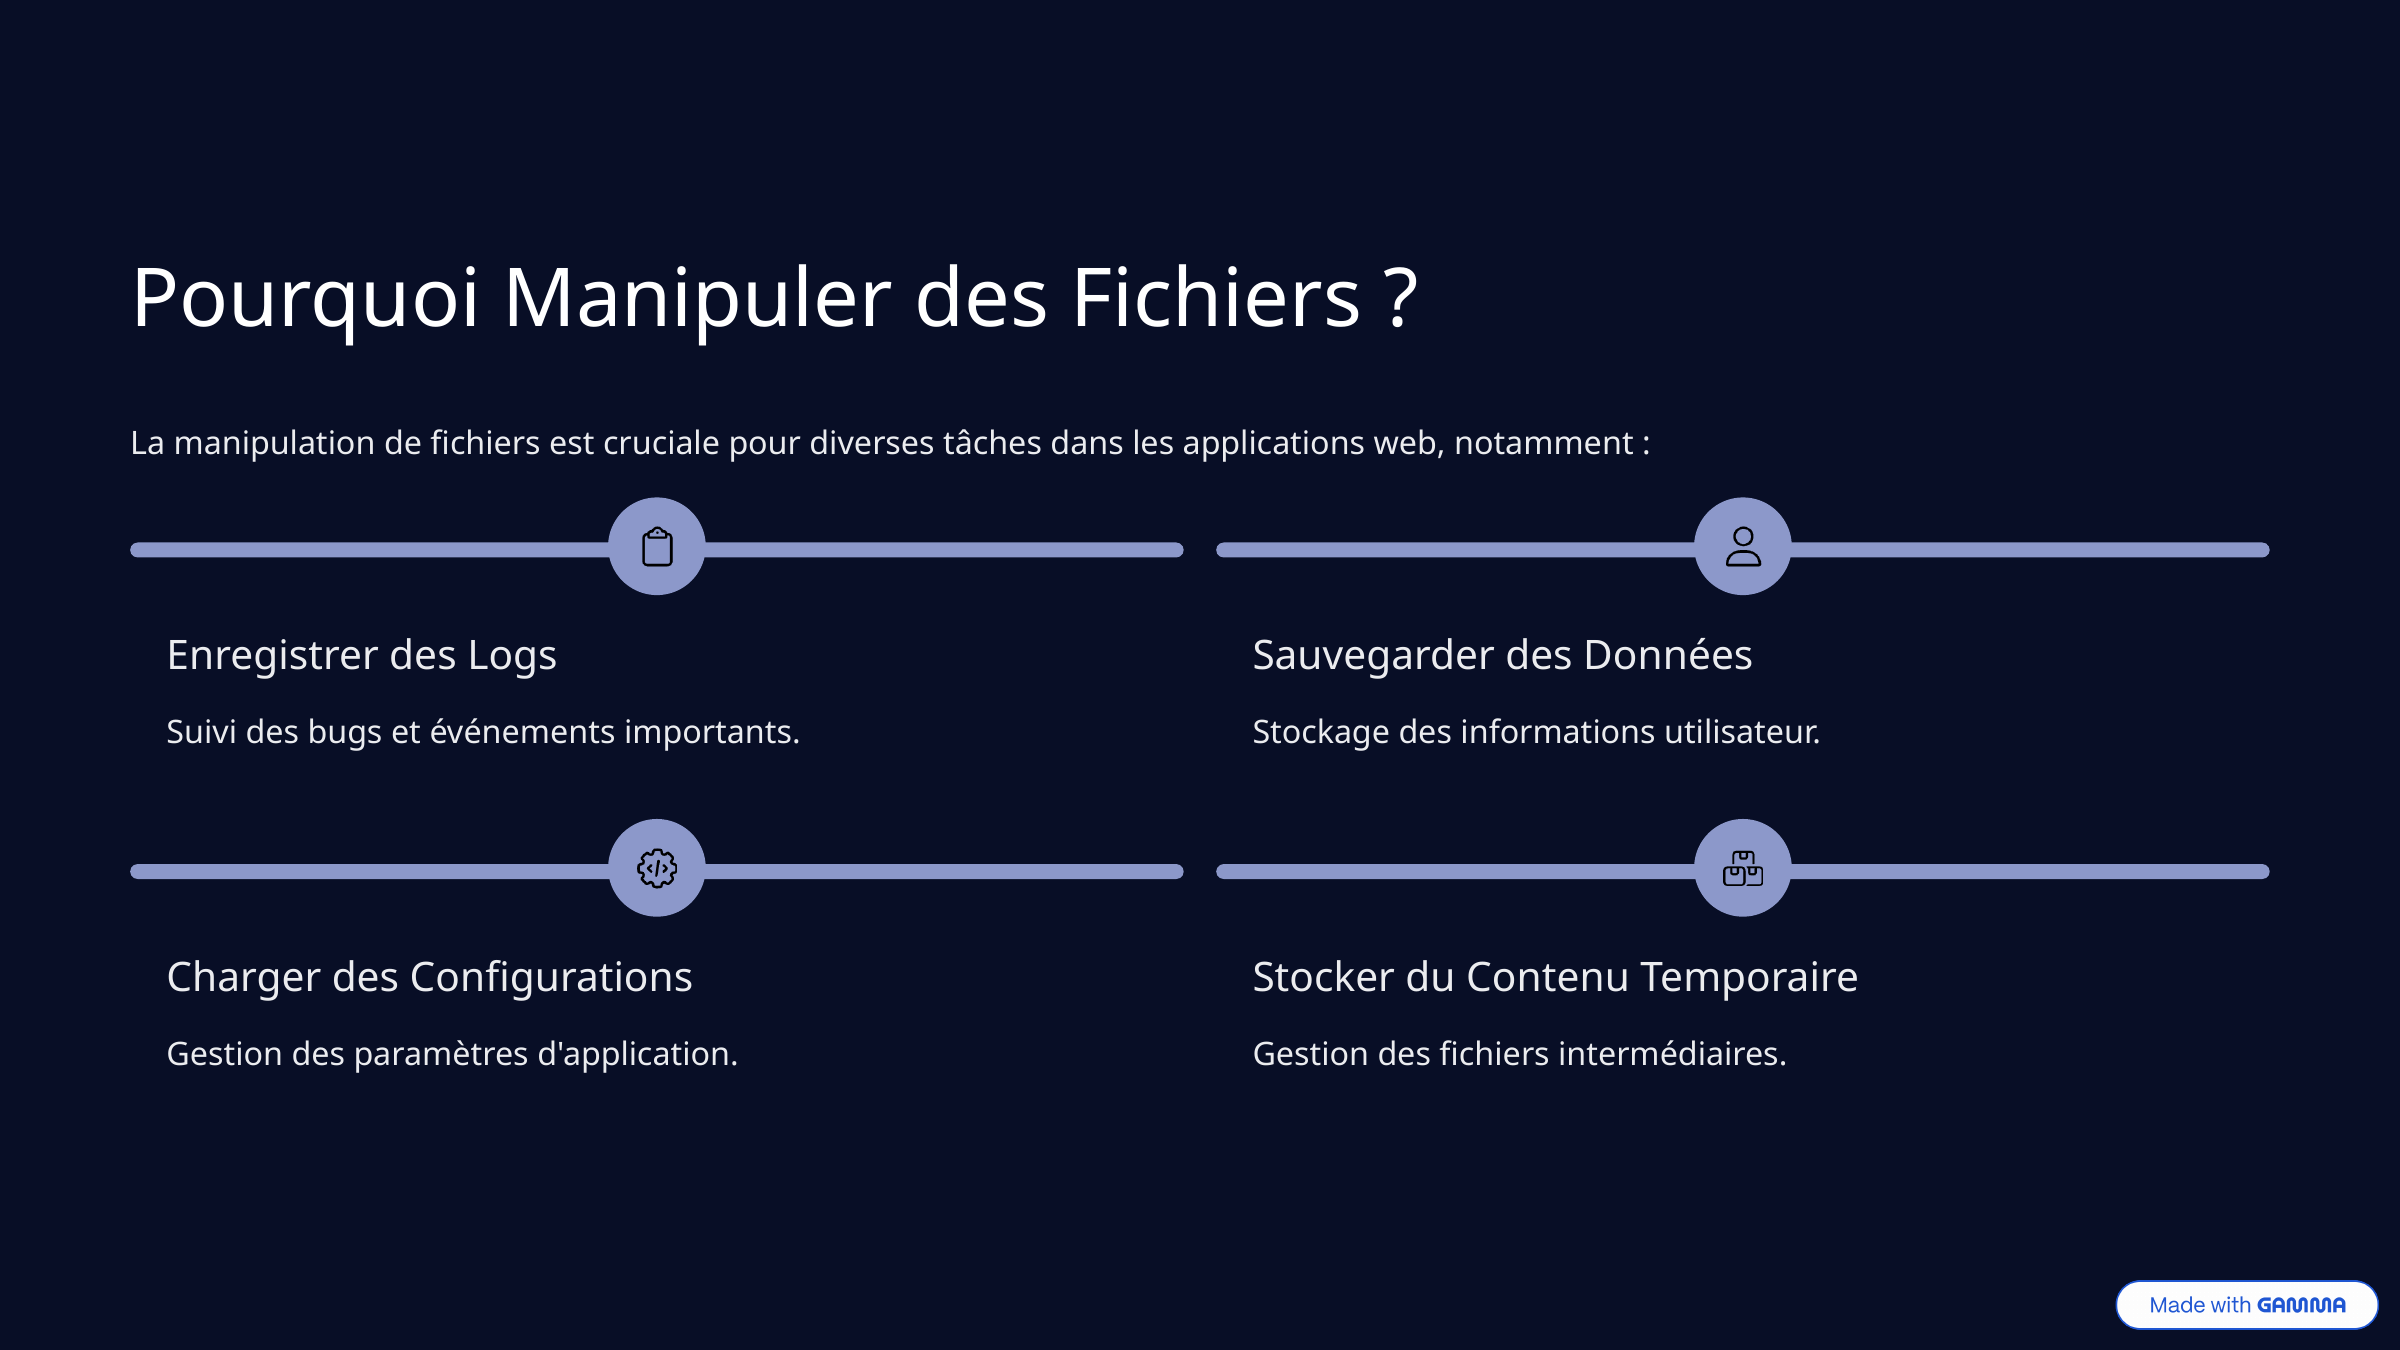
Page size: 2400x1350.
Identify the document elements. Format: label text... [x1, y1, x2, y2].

text_box Stocker du Contenu Temporaire [1252, 949, 1875, 1001]
text_box Charger des Configurations [166, 949, 702, 1001]
text_box [705, 864, 1184, 880]
text_box [130, 864, 609, 880]
picture [1723, 843, 1763, 893]
picture [1723, 521, 1763, 571]
text_box [1216, 864, 1695, 880]
text_box Suivi des bugs et événements importants. [166, 698, 1148, 751]
text_box Sauvegarder des Données [1252, 627, 1752, 679]
text_box Gestion des fichiers intermédiaires. [1252, 1019, 2234, 1072]
text_box [1694, 818, 1792, 917]
picture [637, 521, 677, 571]
text_box Pourquoi Manipuler des Fichiers ? [130, 241, 1452, 344]
text_box La manipulation de fichiers est cruciale pour diverses tâches dans les applications web, notamment : [130, 408, 2270, 461]
text_box [1216, 542, 1695, 558]
text_box [130, 542, 609, 558]
text_box [608, 818, 706, 917]
text_box [1694, 497, 1792, 596]
text_box Stockage des informations utilisateur. [1252, 698, 2234, 751]
text_box [1791, 542, 2270, 558]
text_box [608, 497, 706, 596]
text_box Enregistrer des Logs [166, 627, 574, 679]
picture [2106, 1271, 2389, 1339]
picture [637, 843, 677, 893]
text_box [1791, 864, 2270, 880]
text_box [705, 542, 1184, 558]
text_box Gestion des paramètres d'application. [166, 1019, 1148, 1072]
